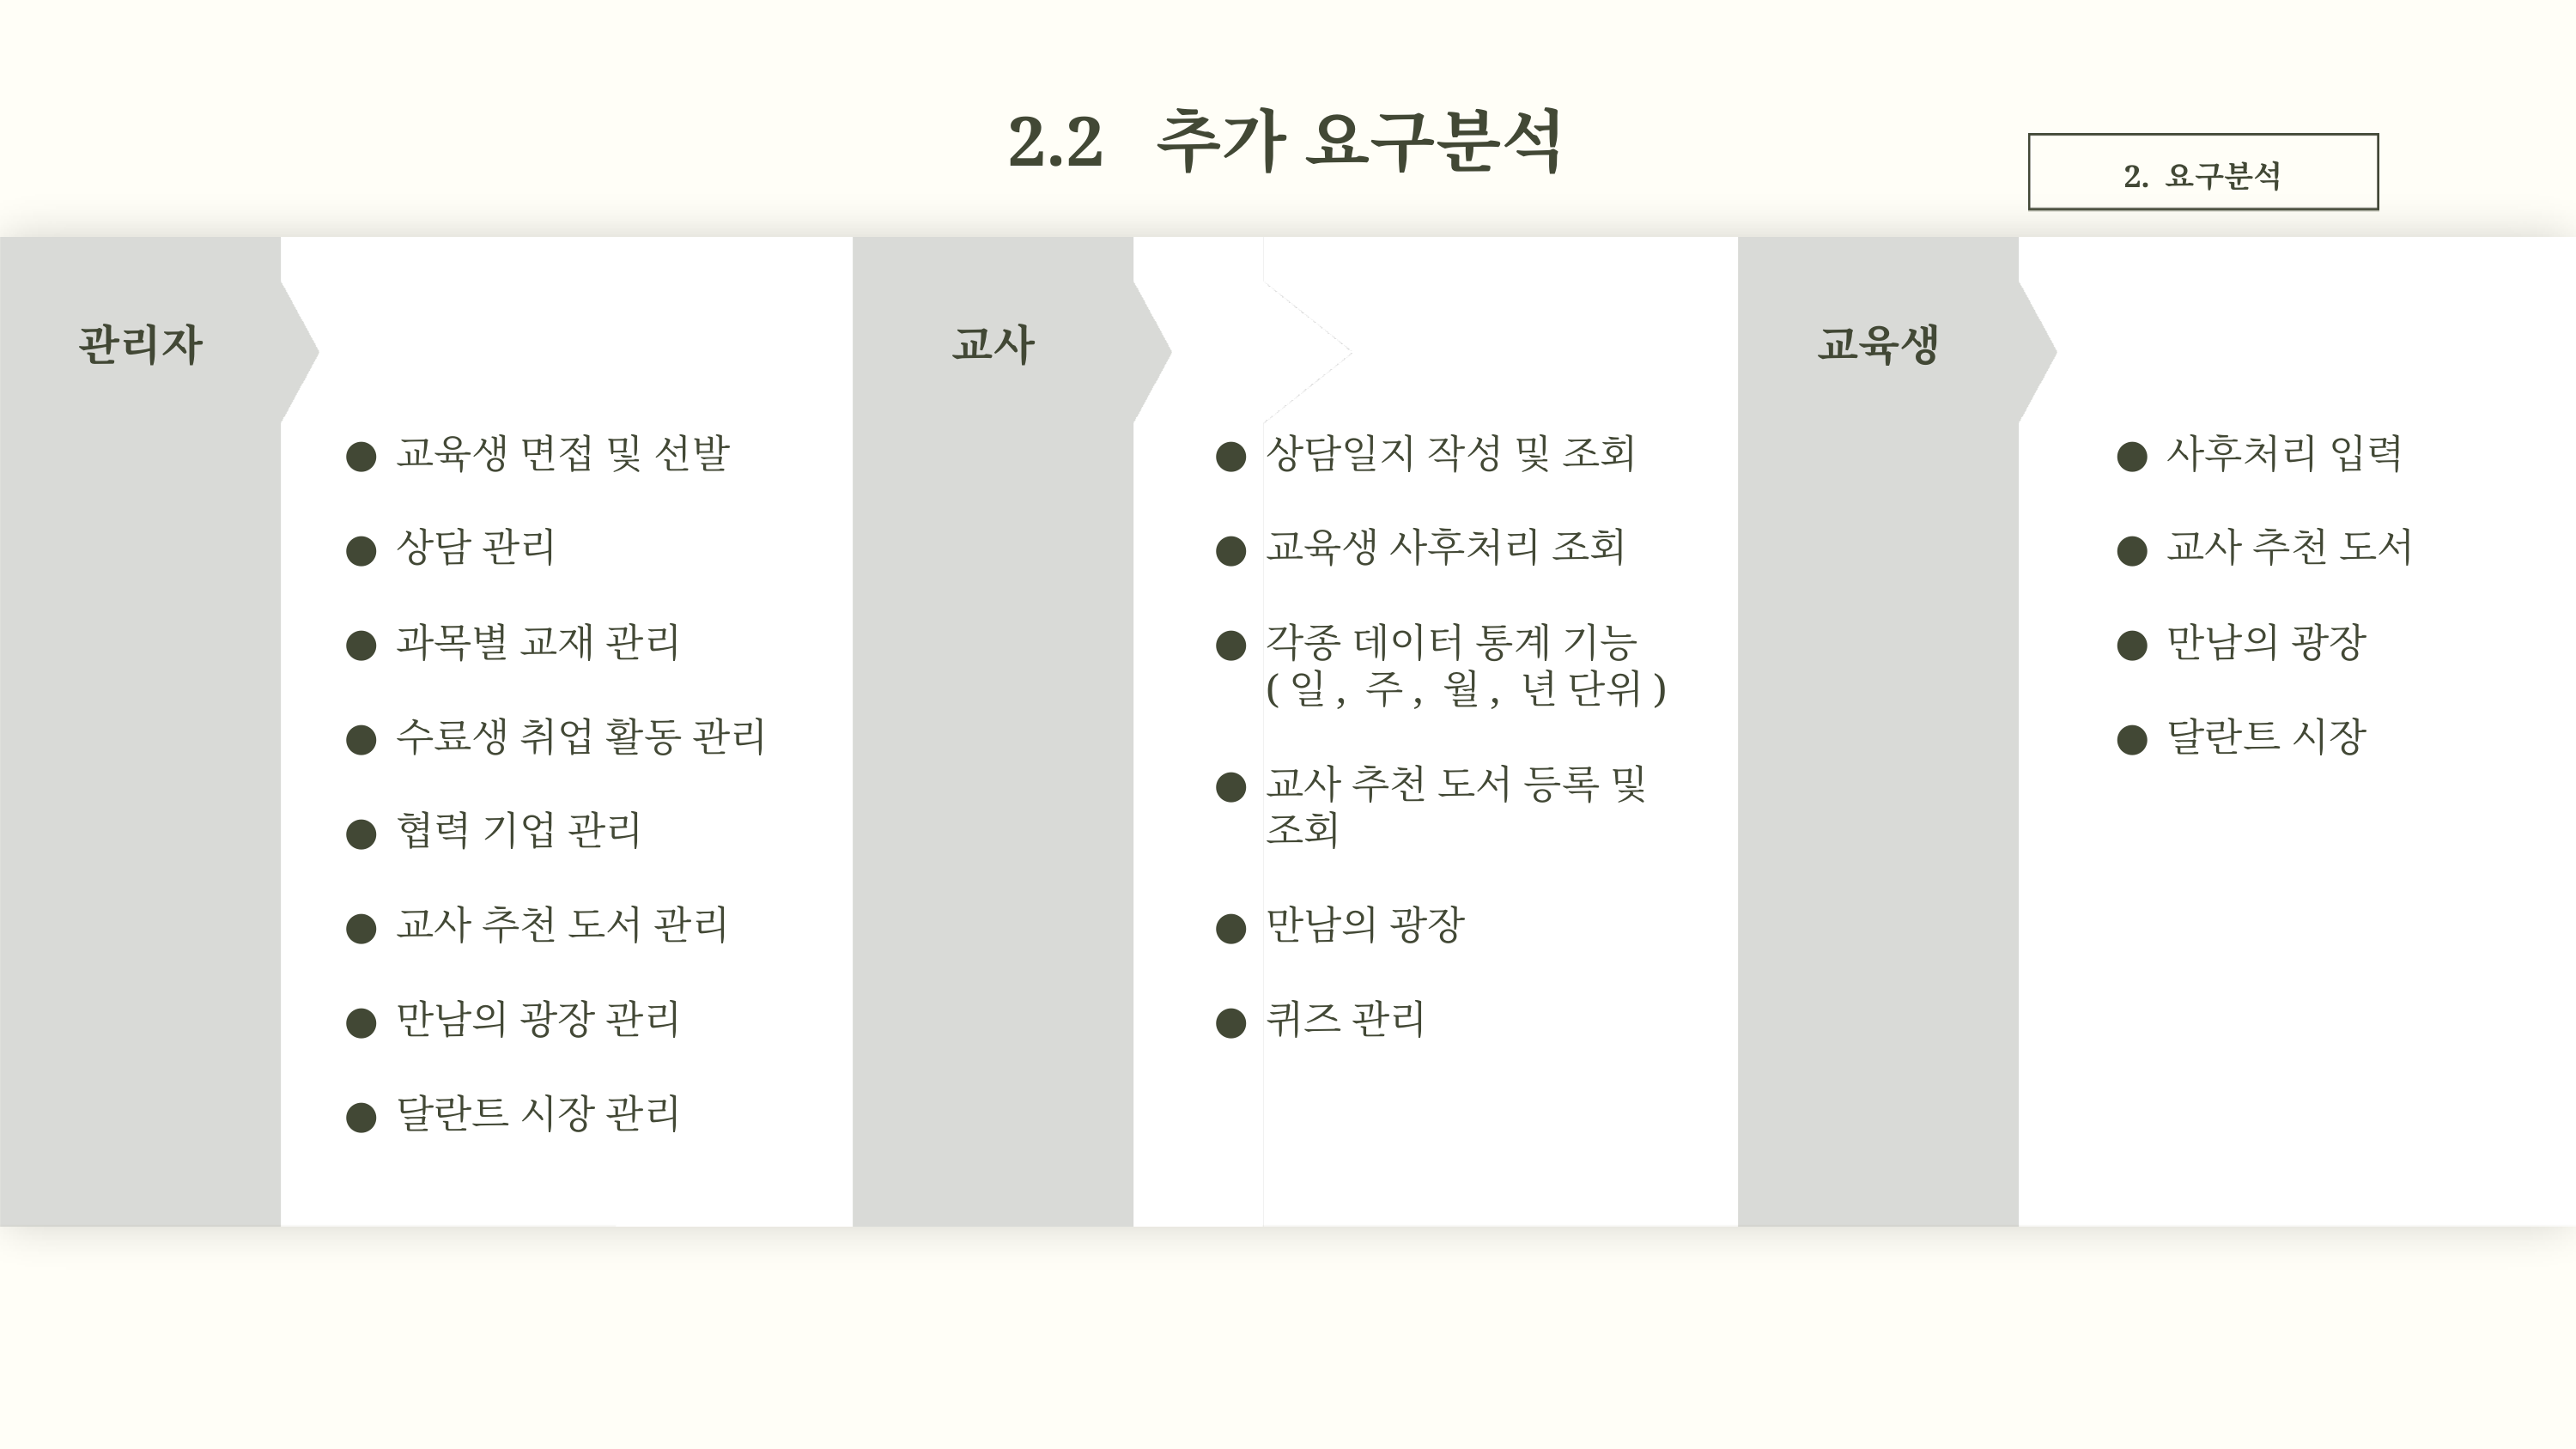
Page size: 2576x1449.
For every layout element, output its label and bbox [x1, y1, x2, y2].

picture [0, 237, 319, 1228]
text_box [0, 0, 2576, 1449]
picture [2027, 133, 2379, 212]
picture [616, 237, 1352, 1228]
picture [1738, 237, 2057, 1228]
